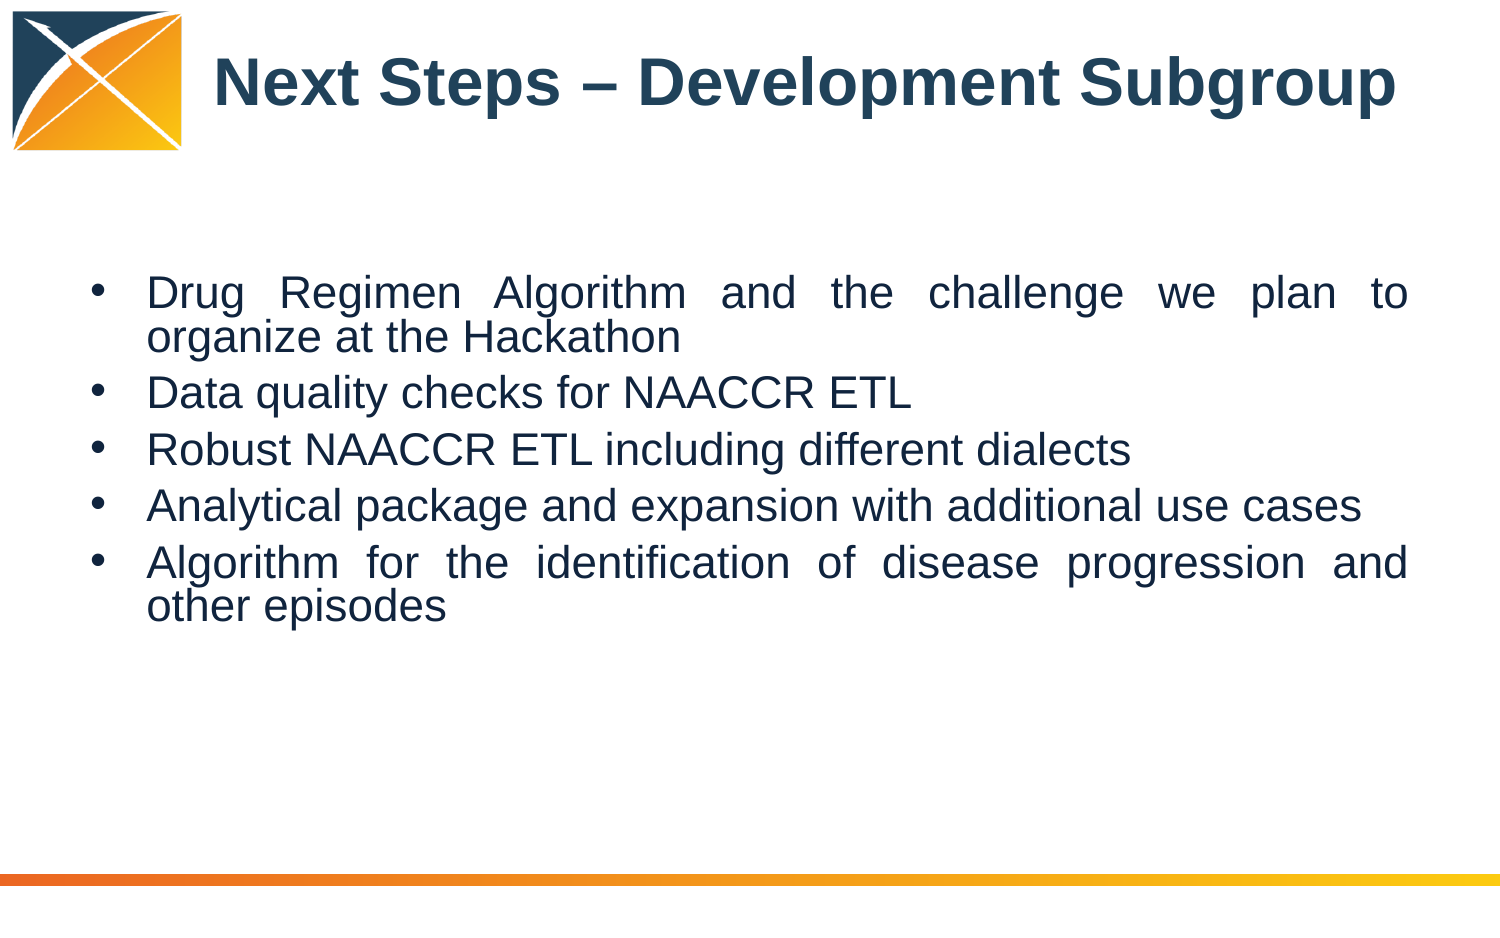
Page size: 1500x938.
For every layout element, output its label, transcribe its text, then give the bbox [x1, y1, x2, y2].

title Next Steps – Development Subgroup [187, 20, 1425, 136]
list Drug Regimen Algorithm and the challenge we plan to organize at the Hackathon Data quality checks for NAACCR ETL Robust NAACCR ETL including different dialects Analytical package and expansion with additional use cases Algorithm for the identification of disease progression and other episodes [75, 173, 1425, 765]
picture [0, 0, 206, 167]
